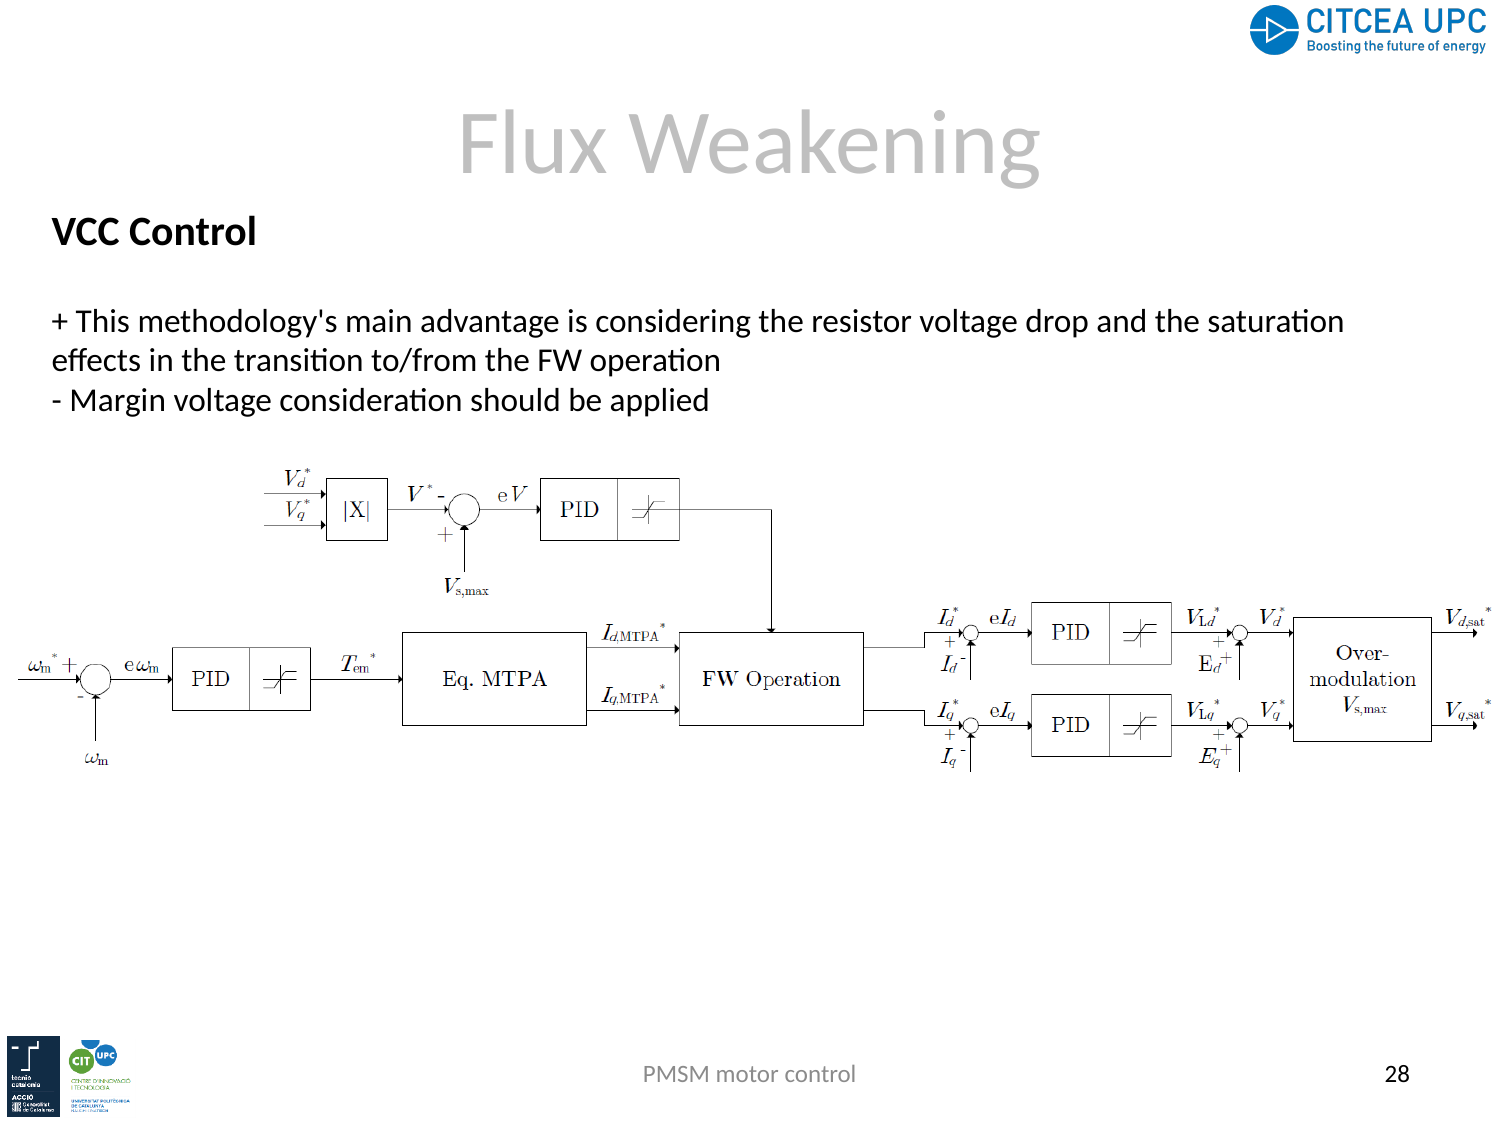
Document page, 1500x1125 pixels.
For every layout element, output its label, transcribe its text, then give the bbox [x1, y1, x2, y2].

picture [0, 461, 1500, 786]
picture [1250, 5, 1497, 60]
footer PMSM motor control [512, 1042, 988, 1103]
picture [64, 1039, 136, 1118]
text_box Flux Weakening [74, 74, 1425, 182]
text_box VCC Control + This methodology's main advantage is considering the resistor voltage drop and the saturation effects in the transition to/from the FW operation - Margin voltage consideration should be applied [36, 196, 1387, 426]
slide_number 28 [1074, 1042, 1425, 1103]
picture [5, 1034, 61, 1118]
